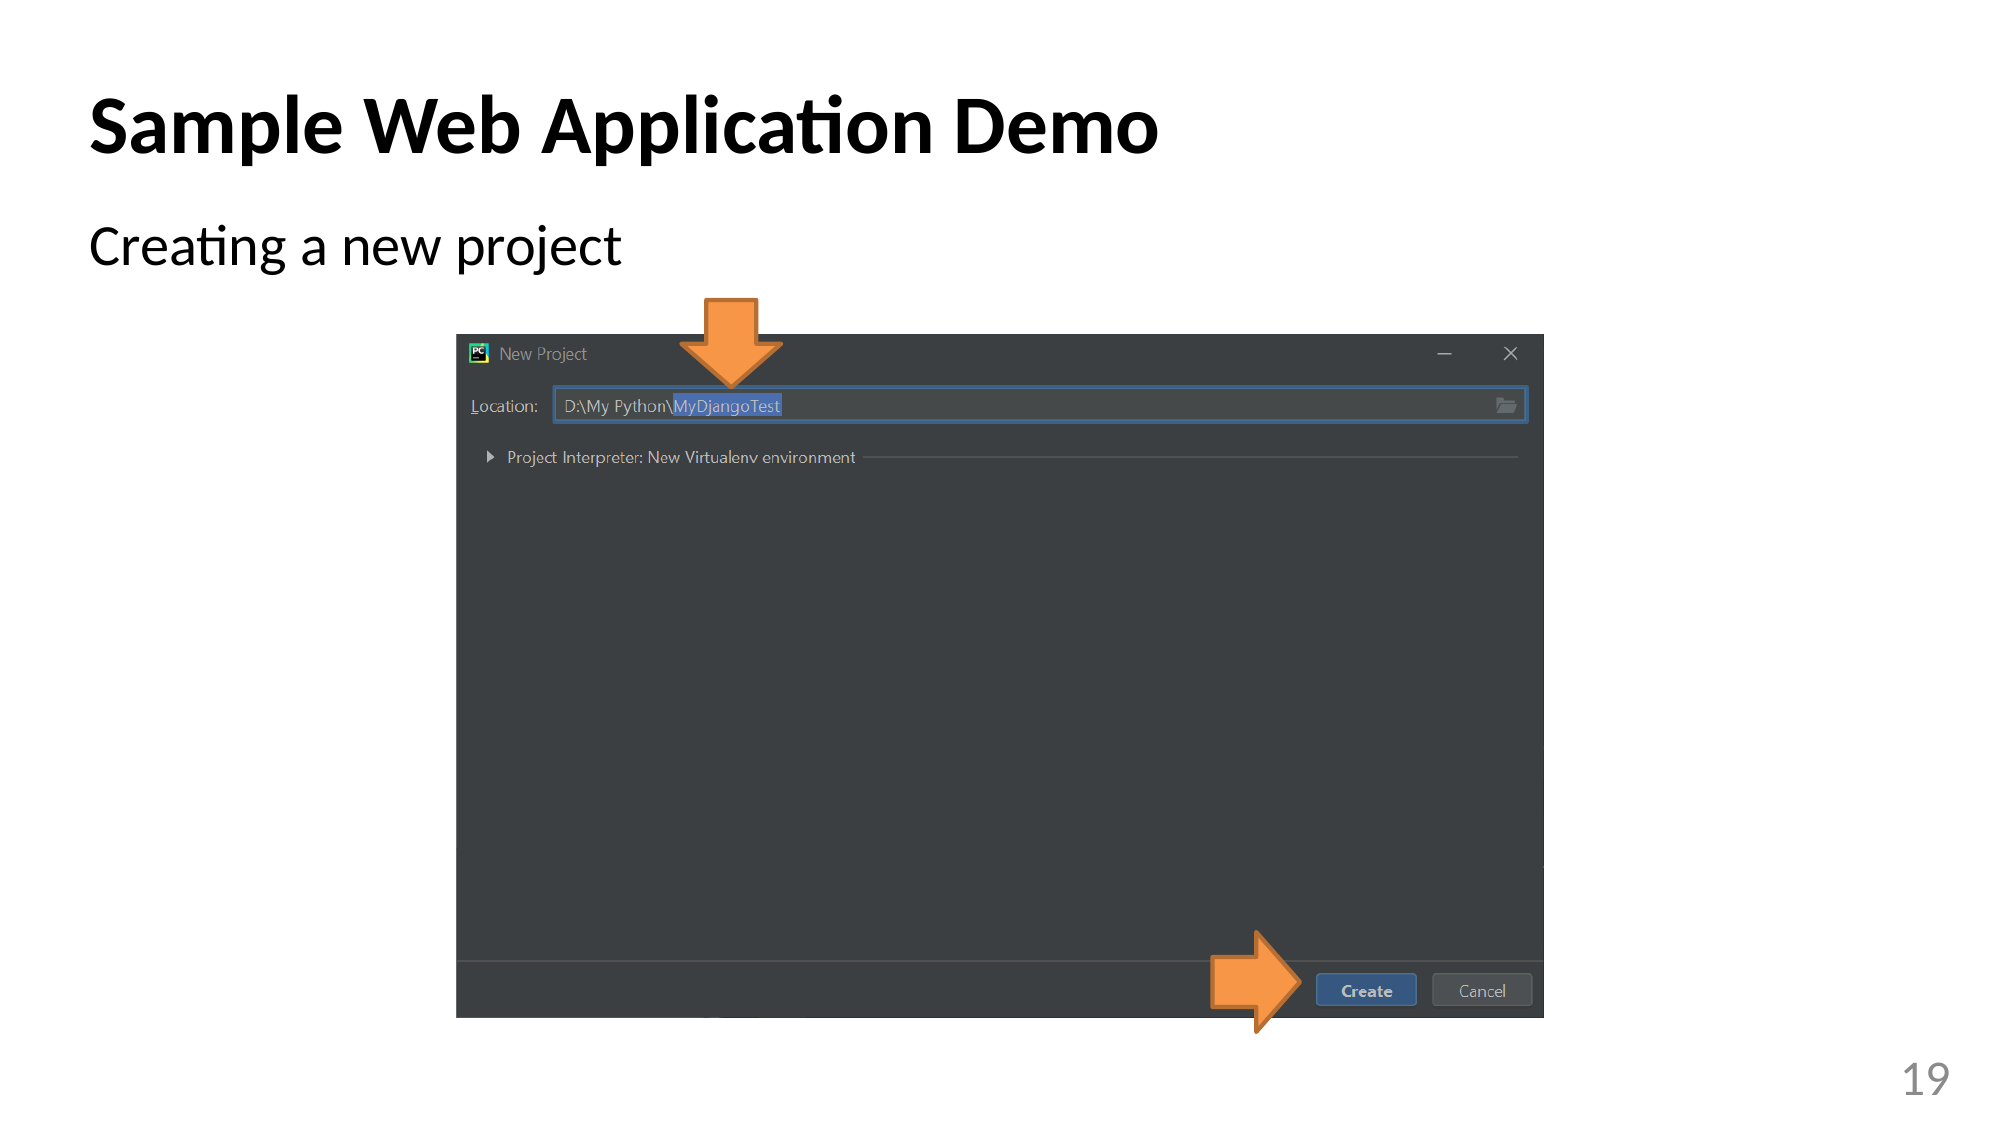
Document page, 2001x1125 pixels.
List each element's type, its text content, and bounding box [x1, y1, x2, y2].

text_box Sample Web Application Demo [74, 62, 1875, 178]
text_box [455, 299, 1544, 1033]
slide_number 19 [1875, 1043, 1975, 1107]
text_box Creating a new project [75, 200, 1900, 285]
